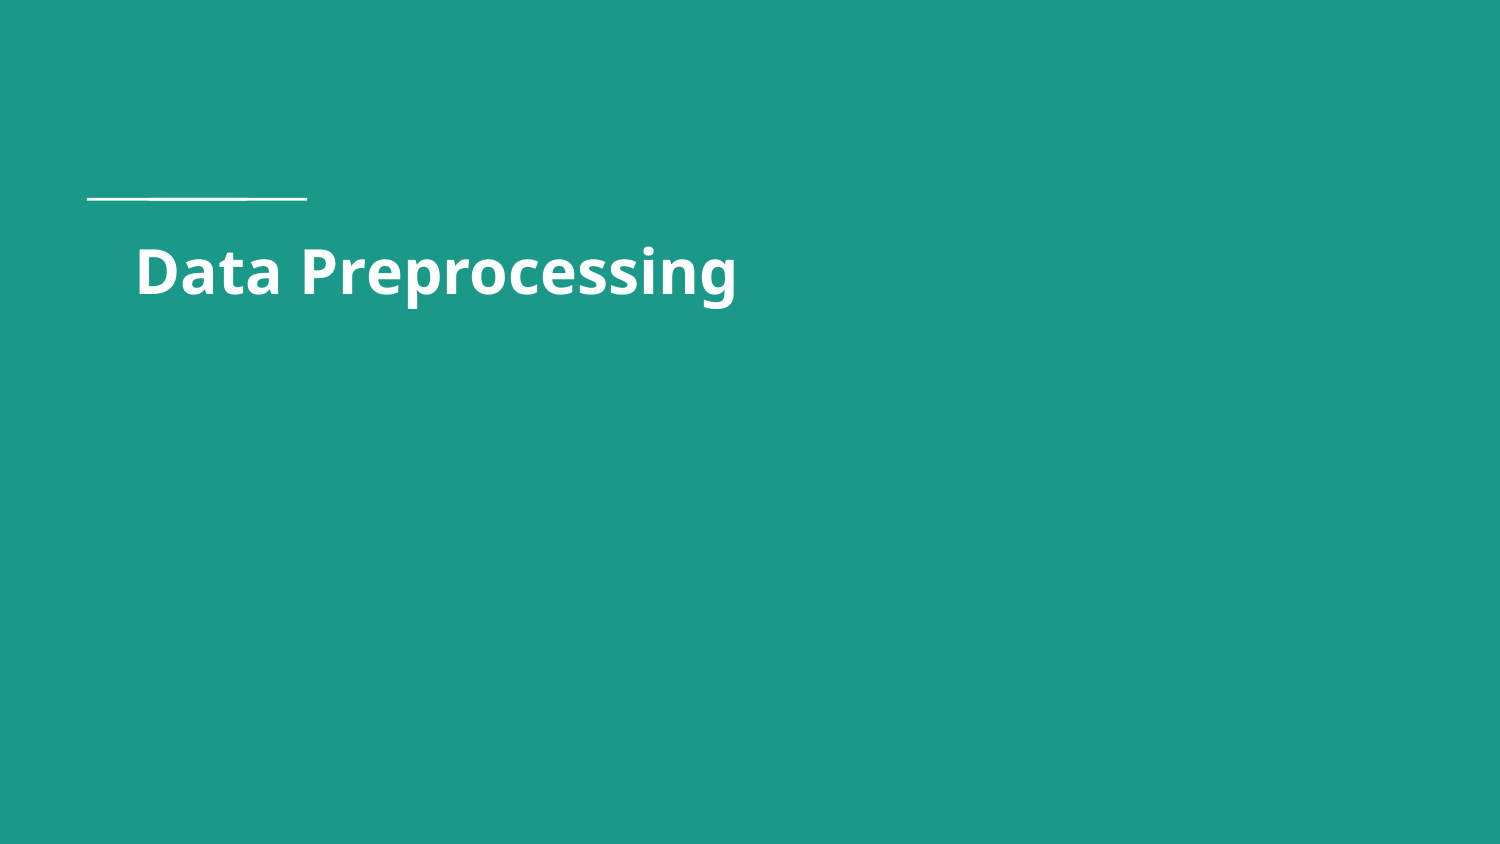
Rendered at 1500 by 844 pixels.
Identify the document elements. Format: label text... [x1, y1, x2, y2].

title Data Preprocessing [119, 216, 1381, 466]
